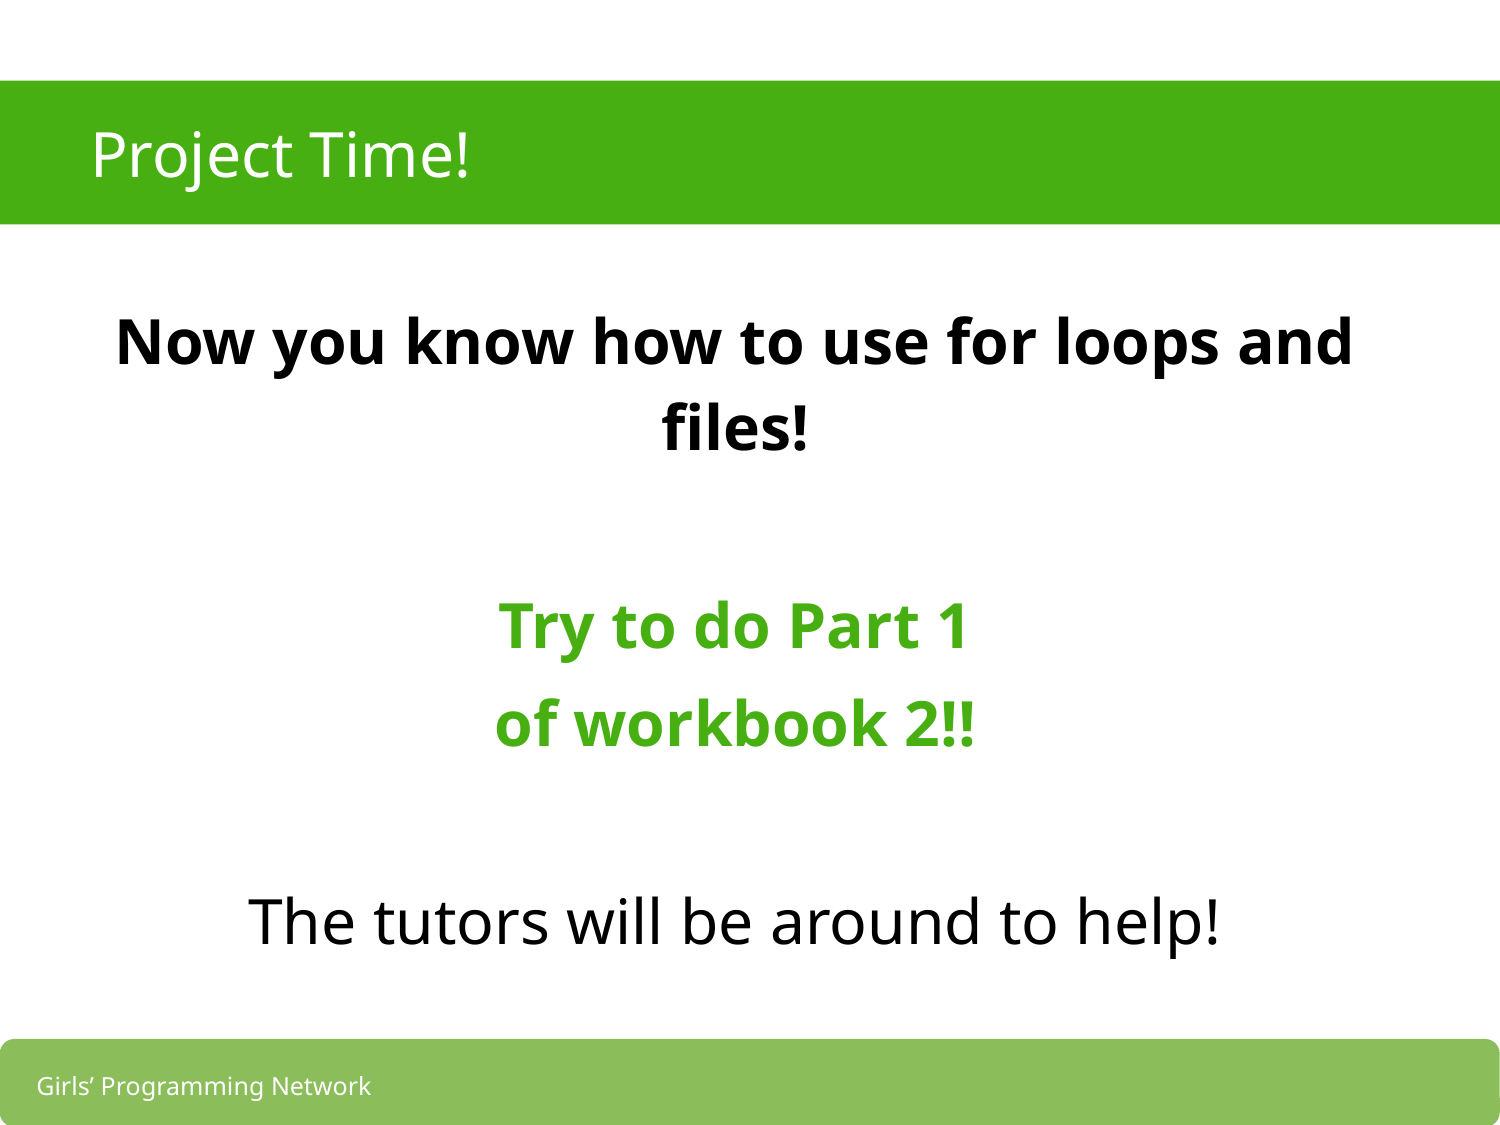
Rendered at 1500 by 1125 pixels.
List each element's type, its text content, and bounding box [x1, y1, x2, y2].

list Now you know how to use for loops and files! Try to do Part 1 of workbook 2!! The tutors will be around to help! [60, 276, 1411, 965]
title Project Time! [75, 80, 1425, 225]
